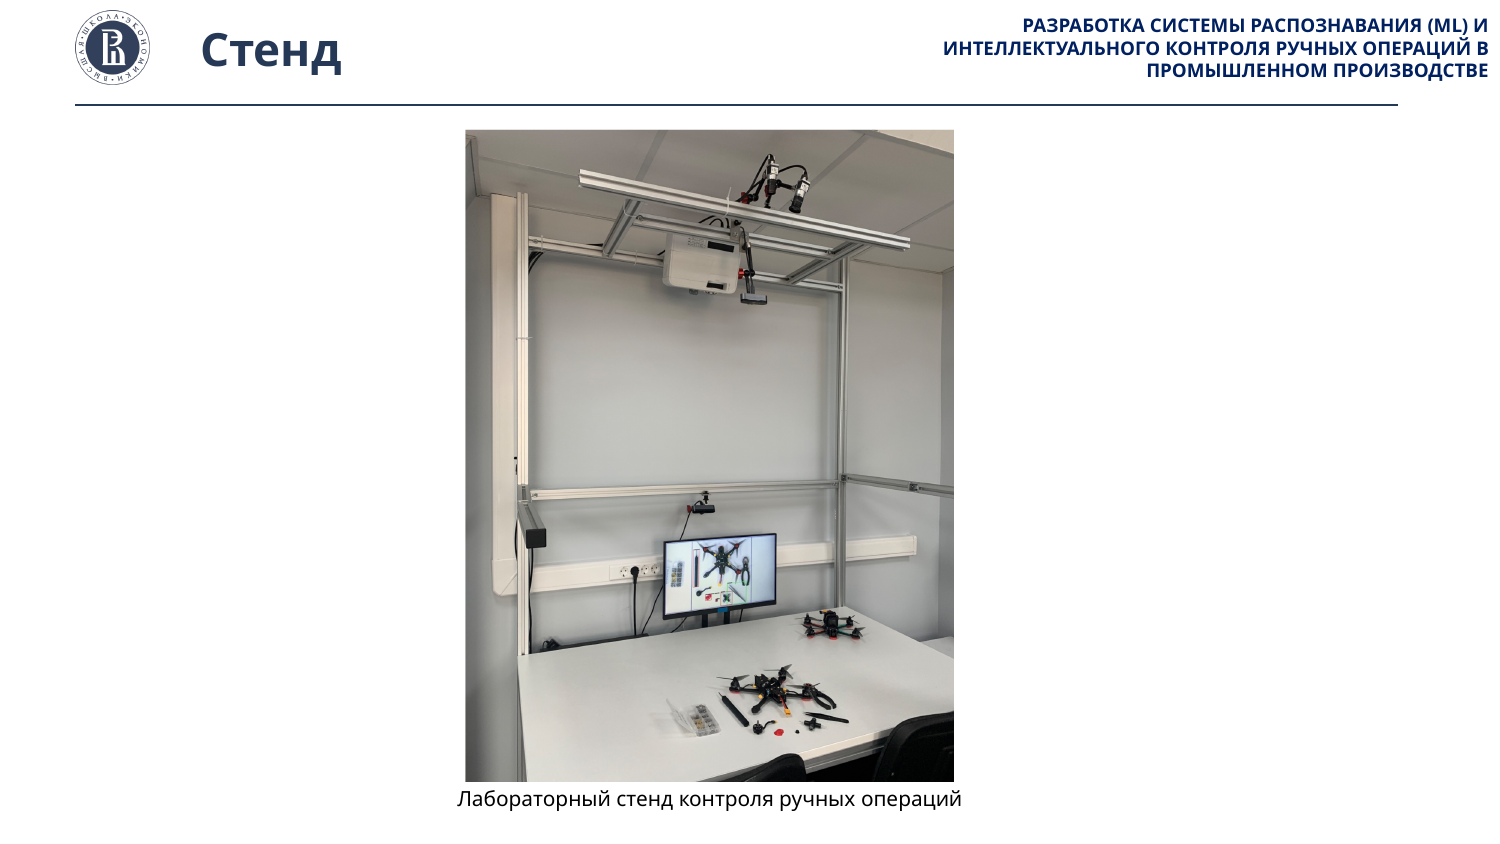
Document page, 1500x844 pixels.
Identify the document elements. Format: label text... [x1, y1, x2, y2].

picture [383, 130, 1036, 781]
text_box РАЗРАБОТКА СИСТЕМЫ РАСПОЗНАВАНИЯ (ML) И ИНТЕЛЛЕКТУАЛЬНОГО КОНТРОЛЯ РУЧНЫХ ОПЕРАЦИЙ В ПРОМЫШЛЕННОМ ПРОИЗВОДСТВЕ [896, 2, 1500, 94]
text_box Стенд [195, 15, 896, 81]
text_box Лабораторный стенд контроля ручных операций [344, 772, 1076, 823]
picture [75, 10, 150, 86]
